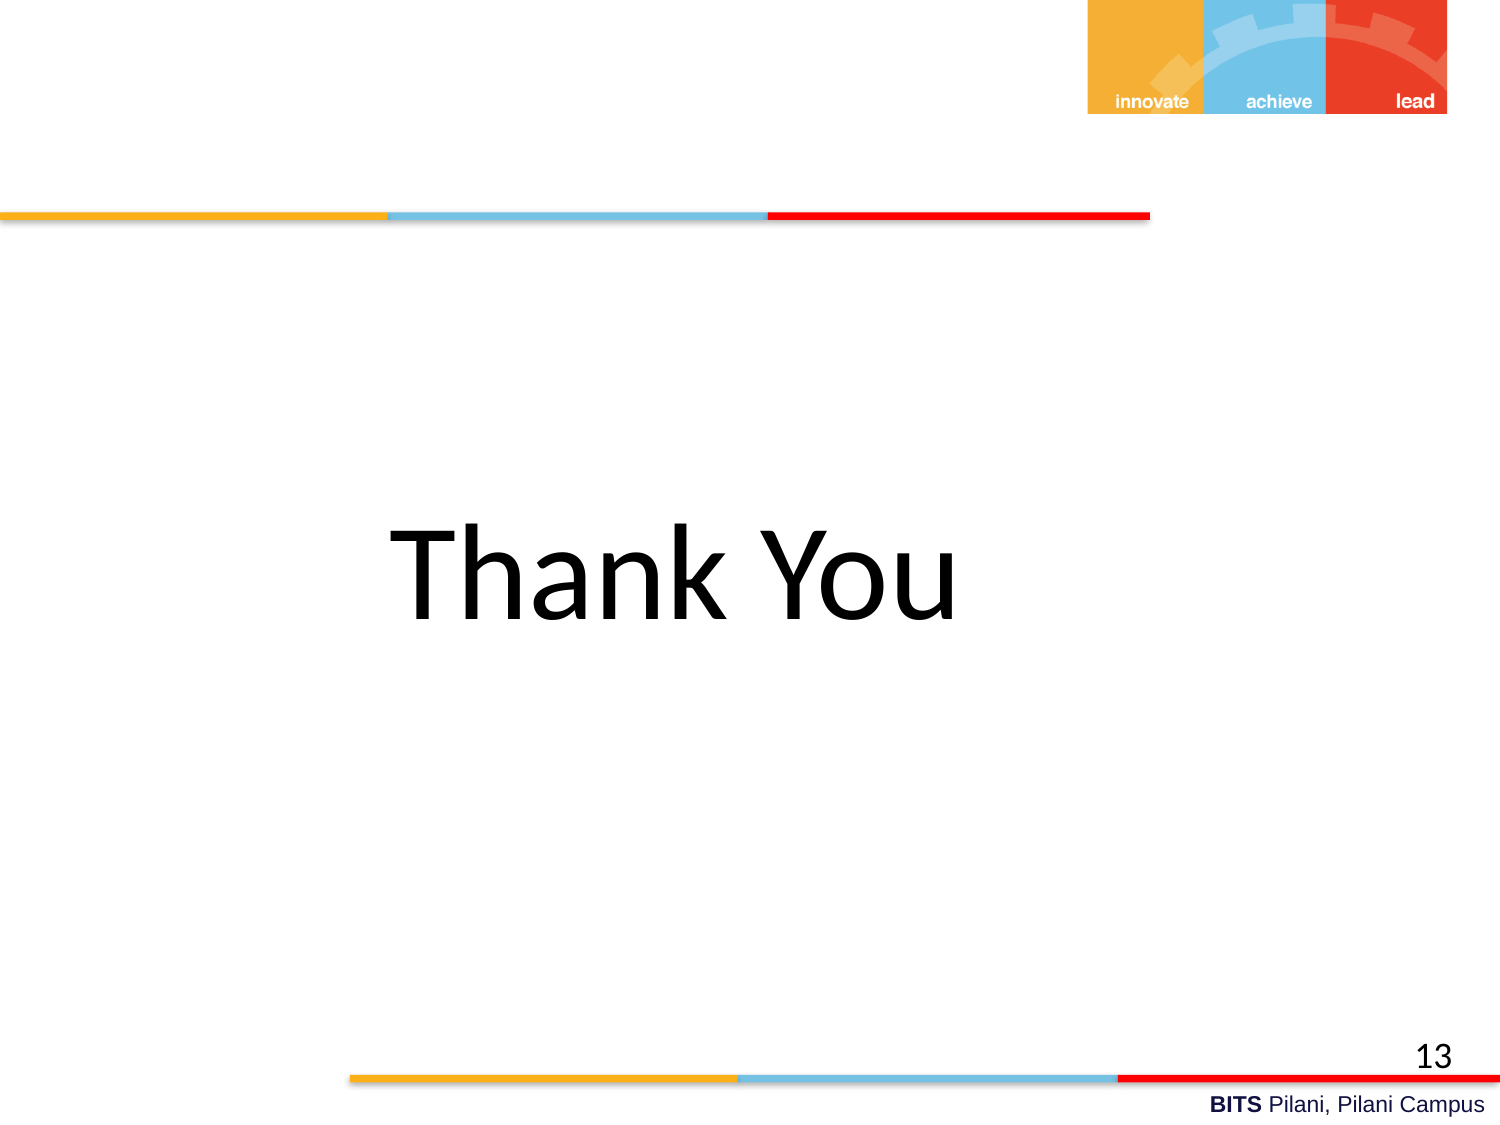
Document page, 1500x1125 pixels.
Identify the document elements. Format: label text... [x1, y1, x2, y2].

picture [1087, 0, 1448, 114]
slide_number 13 [1399, 1023, 1500, 1072]
text_box Thank You [374, 474, 988, 655]
